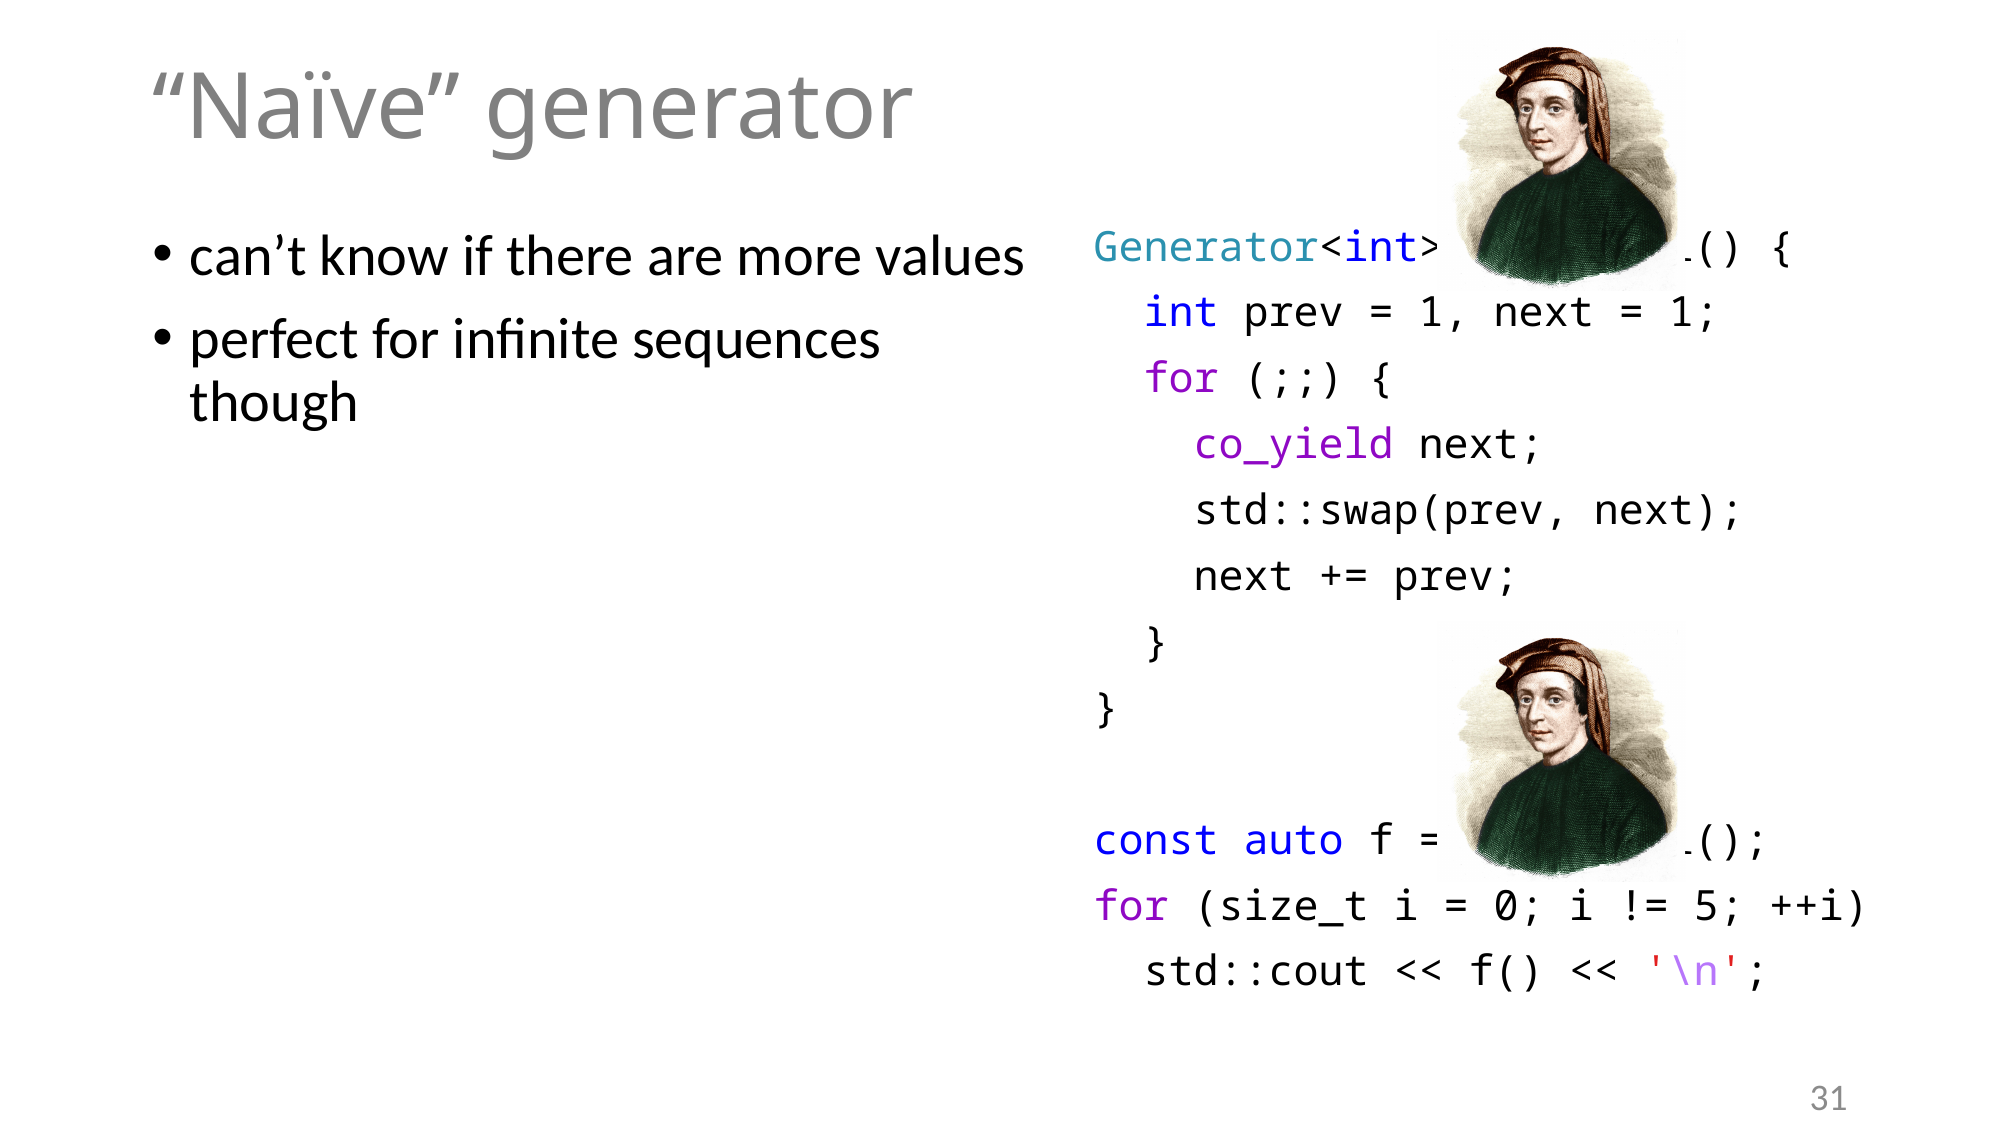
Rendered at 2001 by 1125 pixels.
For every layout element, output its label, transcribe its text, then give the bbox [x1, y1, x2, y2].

title “Naïve” generator [137, 0, 1863, 218]
slide_number 31 [1412, 1065, 1863, 1125]
picture [1436, 30, 1686, 291]
picture [1436, 621, 1686, 882]
list Generator<int> fibonacci() { int prev = 1, next = 1; for (;;) { co_yield next; std::swap(prev, next); next += prev; } } const auto f = fibonacci(); for (size_t i = 0; i != 5; ++i) std::cout << f() << '\n'; [1078, 217, 2000, 1066]
list can’t know if there are more values perfect for infinite sequences though [137, 217, 1059, 1066]
